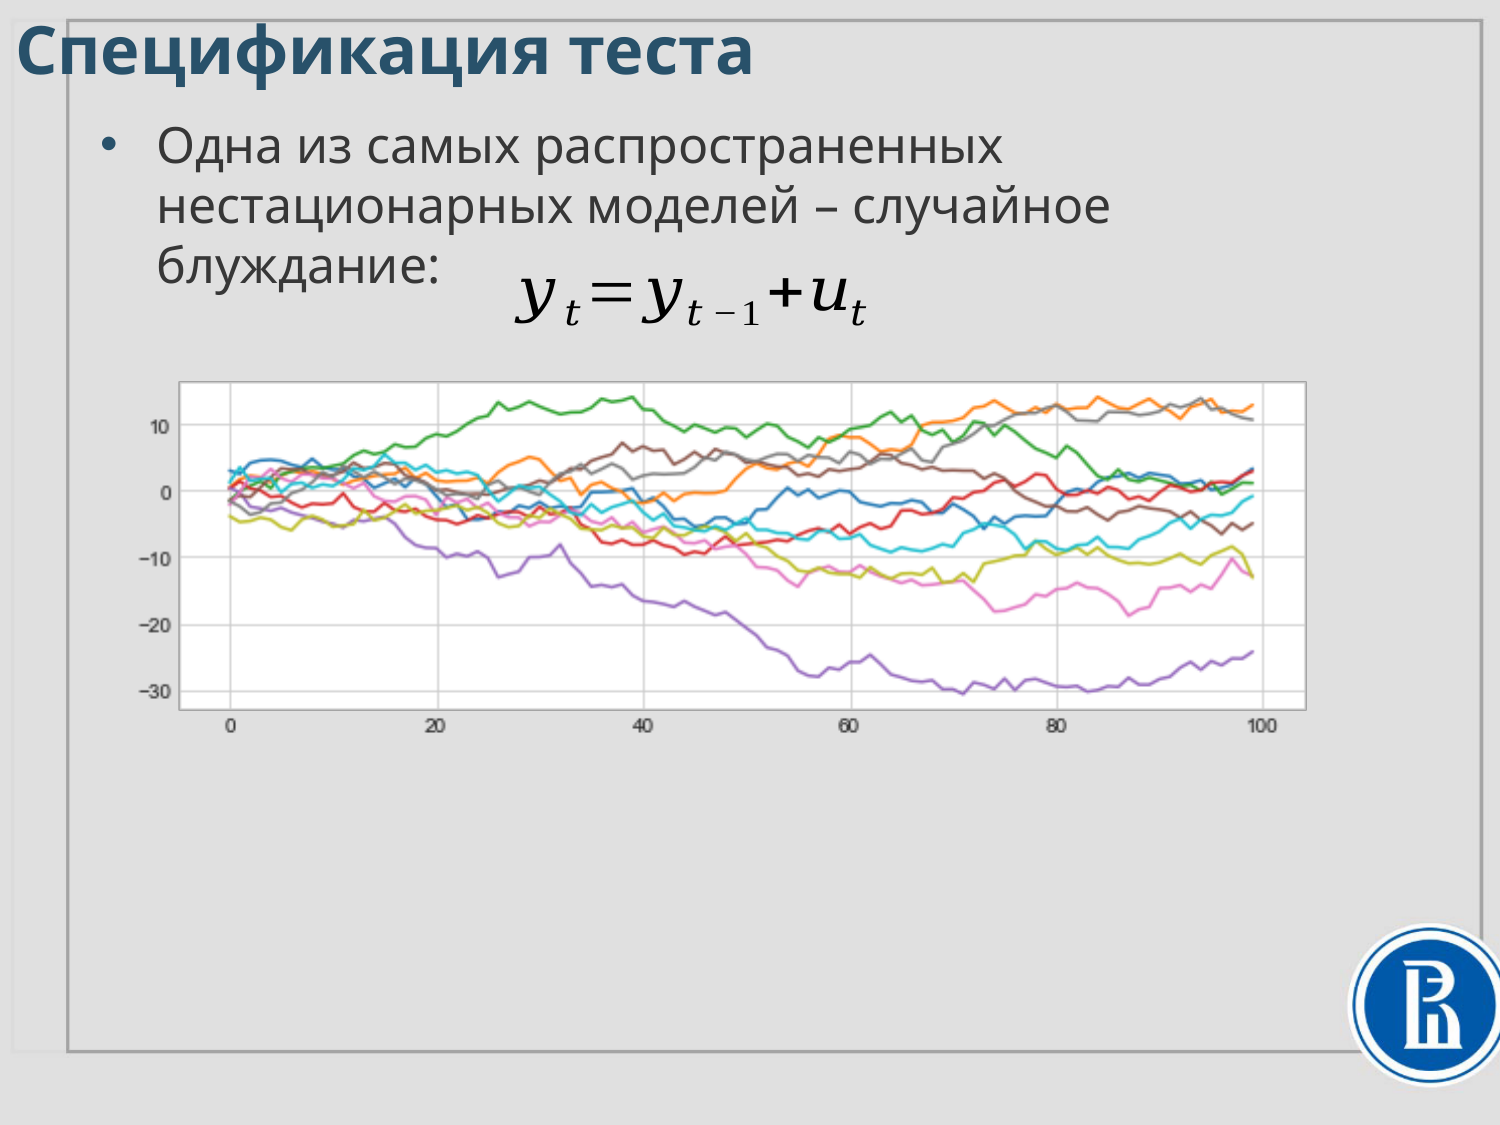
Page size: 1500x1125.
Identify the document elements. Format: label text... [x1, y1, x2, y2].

picture [0, 96, 1500, 1125]
text_box Одна из самых распространенных нестационарных моделей – случайное блуждание: [100, 113, 1400, 256]
text_box Спецификация теста [0, 0, 1500, 96]
